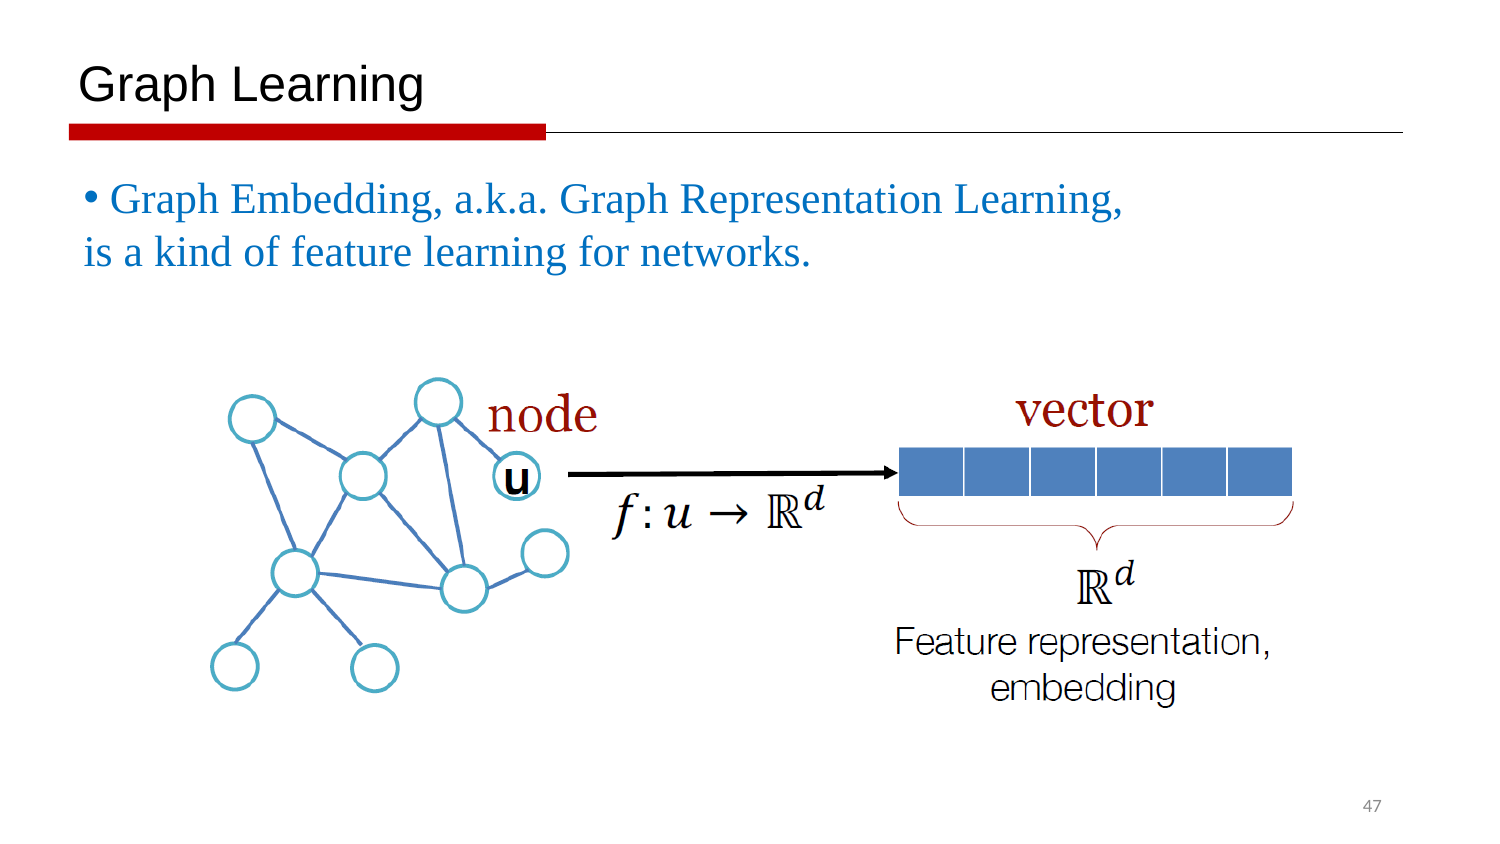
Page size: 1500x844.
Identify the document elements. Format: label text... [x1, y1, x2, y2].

text_box Graph Embedding, a.k.a. Graph Representation Learning, is a kind of feature learning for networks. [68, 162, 1142, 283]
slide_number 47 [1059, 782, 1397, 827]
text_box [68, 133, 547, 142]
text_box Graph Learning [63, 43, 454, 119]
picture [205, 369, 1299, 714]
text_box [103, 224, 1397, 760]
text_box [68, 123, 547, 132]
